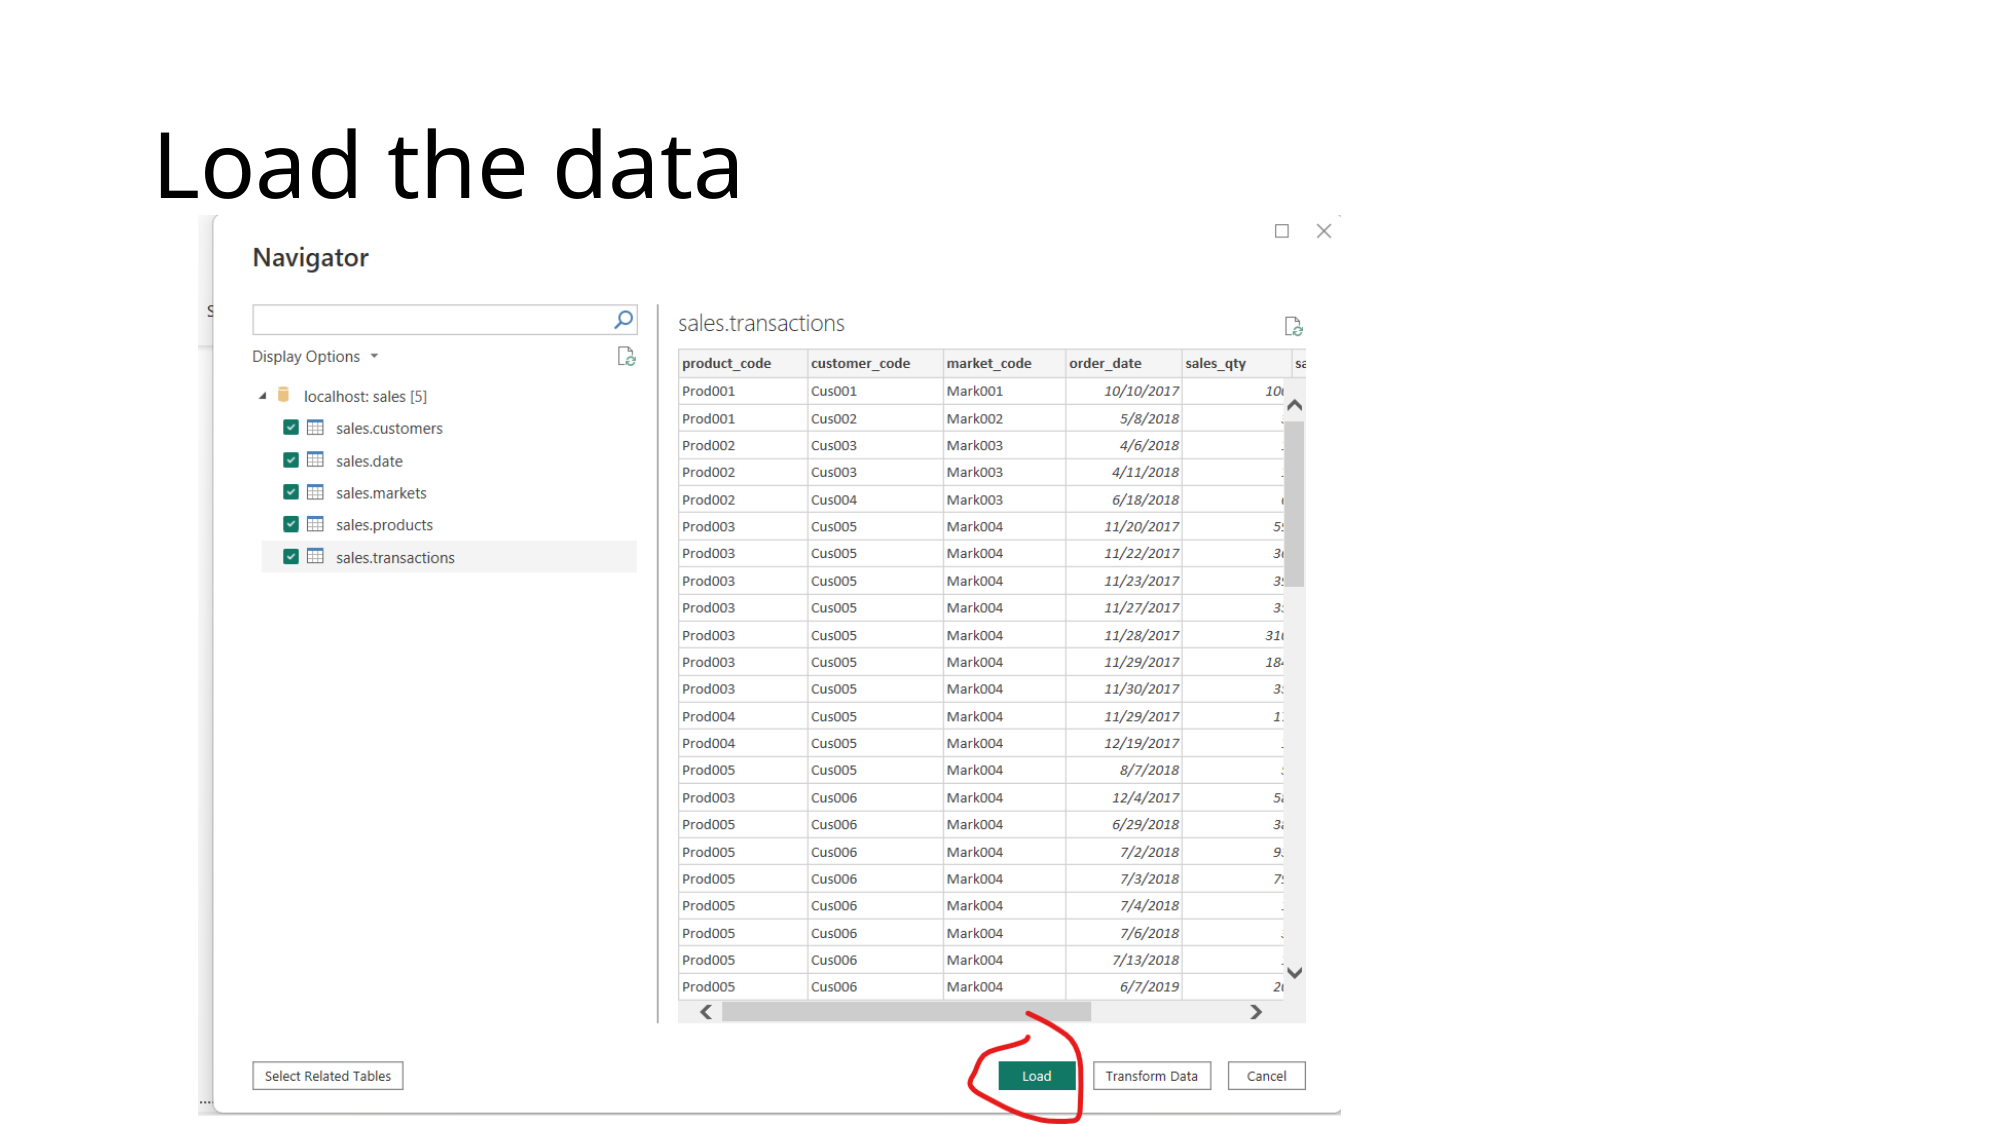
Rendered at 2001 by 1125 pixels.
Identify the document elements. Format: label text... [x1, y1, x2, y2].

title Load the data [137, 59, 1863, 278]
picture [198, 215, 1341, 1125]
